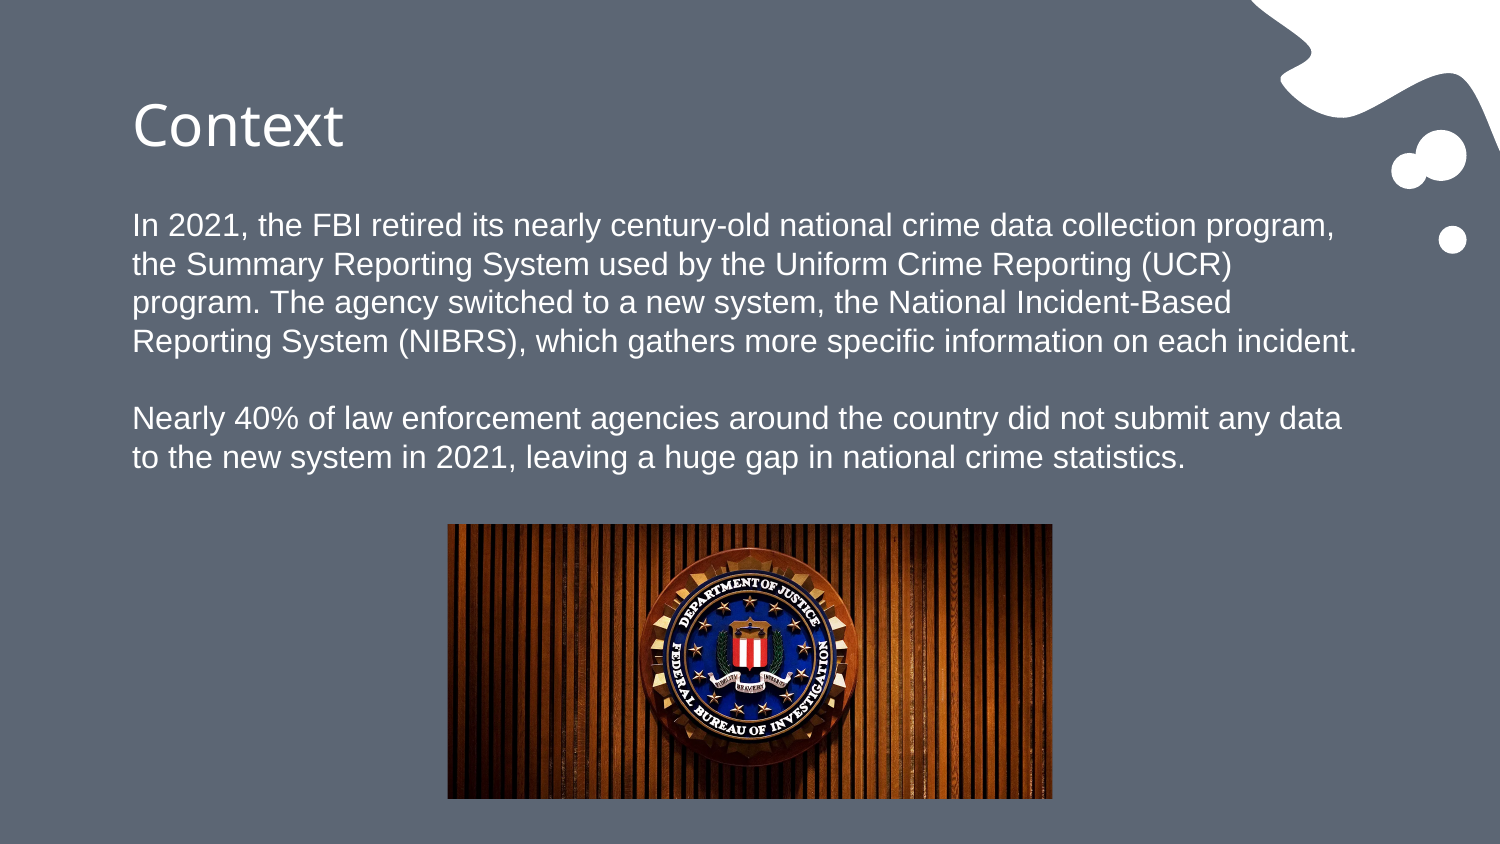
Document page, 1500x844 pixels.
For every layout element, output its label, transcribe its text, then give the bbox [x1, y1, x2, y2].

list In 2021, the FBI retired its nearly century-old national crime data collection program, the Summary Reporting System used by the Uniform Crime Reporting (UCR) program. The agency switched to a new system, the National Incident-Based Reporting System (NIBRS), which gathers more specific information on each incident. Nearly 40% of law enforcement agencies around the country did not submit any data to the new system in 2021, leaving a huge gap in national crime statistics. [116, 189, 1383, 737]
title Context [116, 72, 1383, 167]
picture [447, 524, 1053, 799]
